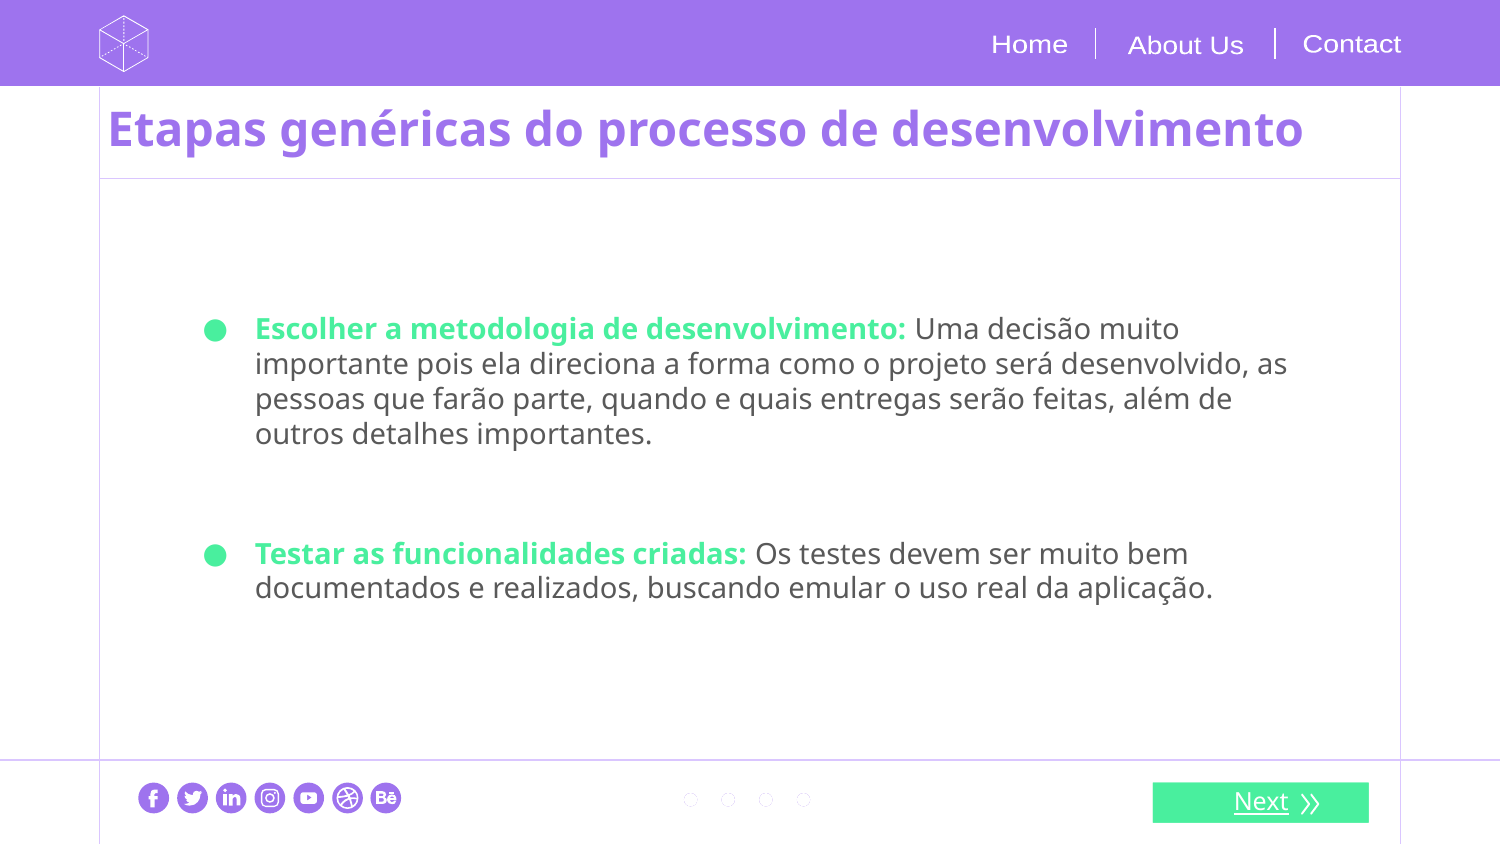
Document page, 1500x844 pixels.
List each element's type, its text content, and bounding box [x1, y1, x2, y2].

text_box Next [1202, 787, 1320, 819]
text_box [1300, 793, 1320, 815]
subtitle Escolher a metodologia de desenvolvimento: Uma decisão muito importante pois ela direciona a forma como o projeto será desenvolvido, as pessoas que farão parte, quando e quais entregas serão feitas, além de outros detalhes importantes. Testar as funcionalidades criadas: Os testes devem ser muito bem documentados e realizados, buscando emular o uso real da aplicação. [164, 295, 1332, 593]
title Etapas genéricas do processo de desenvolvimento [66, 35, 1402, 208]
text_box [683, 792, 811, 807]
text_box [1152, 782, 1369, 823]
